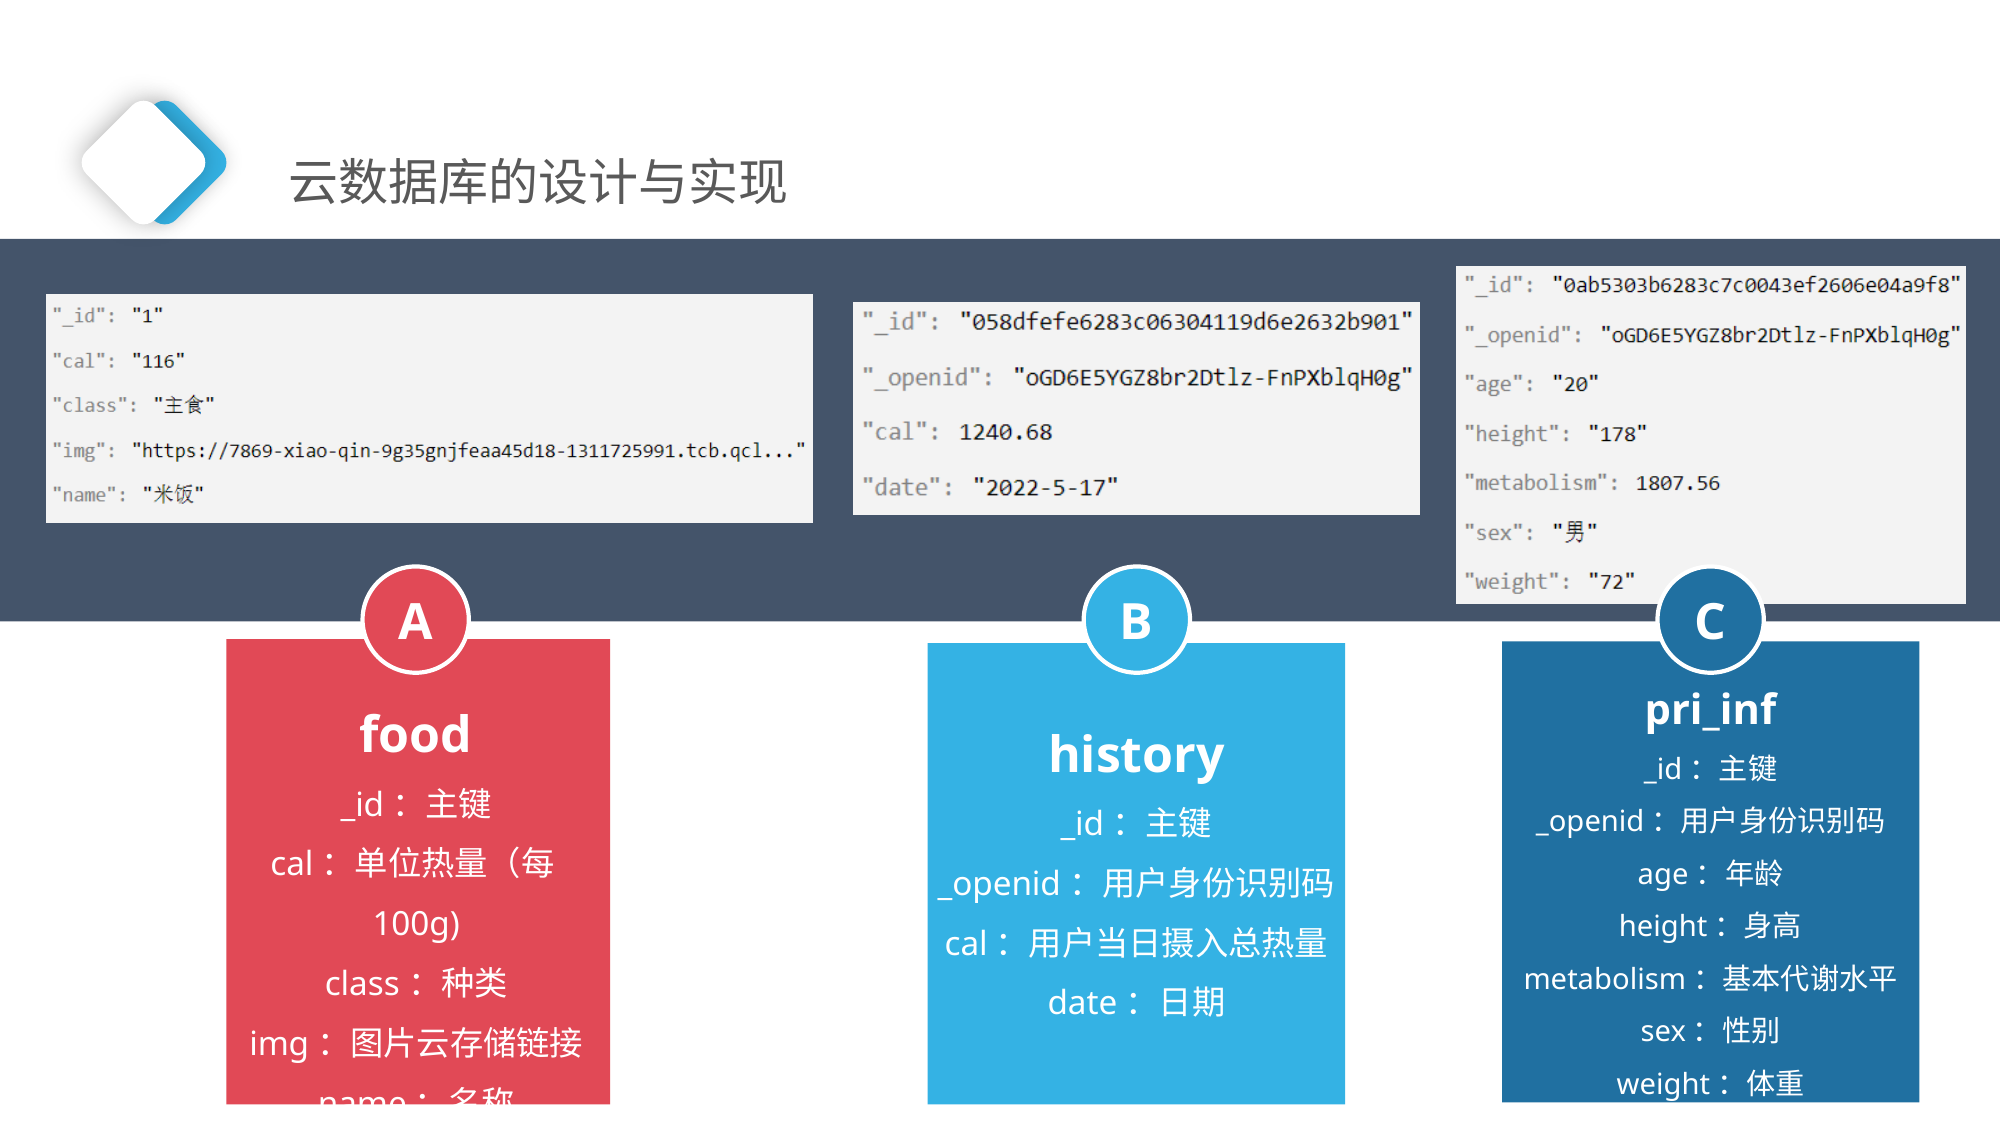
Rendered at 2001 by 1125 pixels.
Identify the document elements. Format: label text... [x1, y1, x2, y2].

text_box [80, 99, 207, 226]
text_box history _id：主键 _openid：用户身份识别码 cal：用户当日摄入总热量 date：日期 [919, 684, 1353, 1029]
text_box [927, 1029, 1346, 1105]
picture [853, 302, 1420, 515]
text_box [927, 642, 1346, 684]
text_box [447, 638, 611, 1105]
text_box C [1656, 604, 1765, 650]
picture [46, 294, 813, 523]
text_box [1757, 640, 1920, 650]
text_box food _id：主键 cal：单位热量（每100g) class：种类 img：图片云存储链接 name：名称 [226, 665, 606, 1125]
picture [1456, 266, 1966, 604]
text_box A [361, 565, 470, 665]
text_box B [1082, 565, 1192, 674]
text_box [0, 238, 2000, 622]
text_box pri_inf _id：主键 _openid：用户身份识别码 age：年龄 height：身高 metabolism：基本代谢水平 sex：性别 weight：体重 [1496, 650, 1925, 1108]
text_box 云数据库的设计与实现 [273, 113, 828, 219]
text_box [1501, 640, 1665, 650]
text_box [225, 638, 384, 1105]
text_box [215, 142, 228, 183]
